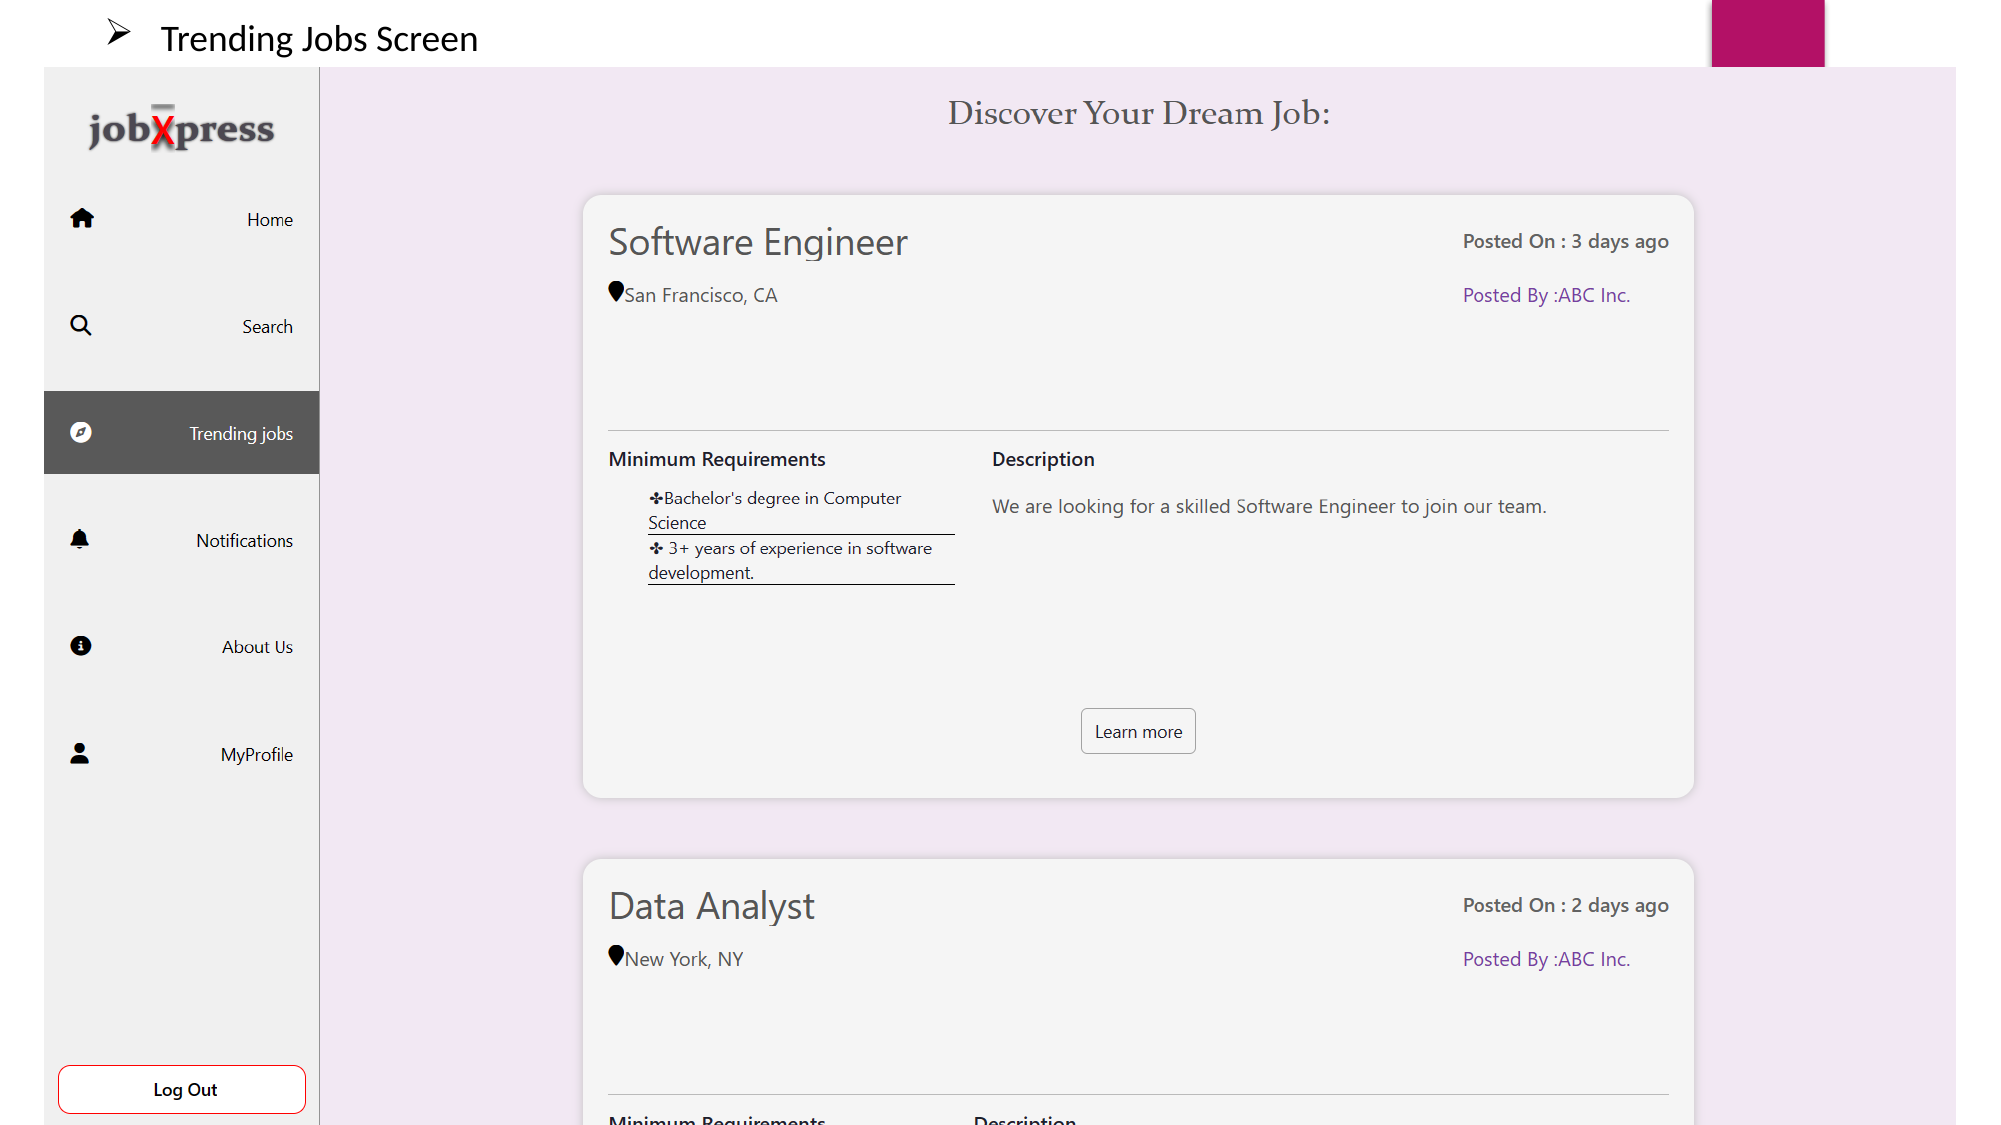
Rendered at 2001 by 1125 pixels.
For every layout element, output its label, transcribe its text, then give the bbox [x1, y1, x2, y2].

text_box Trending Jobs Screen [89, 7, 1090, 65]
picture [43, 67, 1957, 1125]
